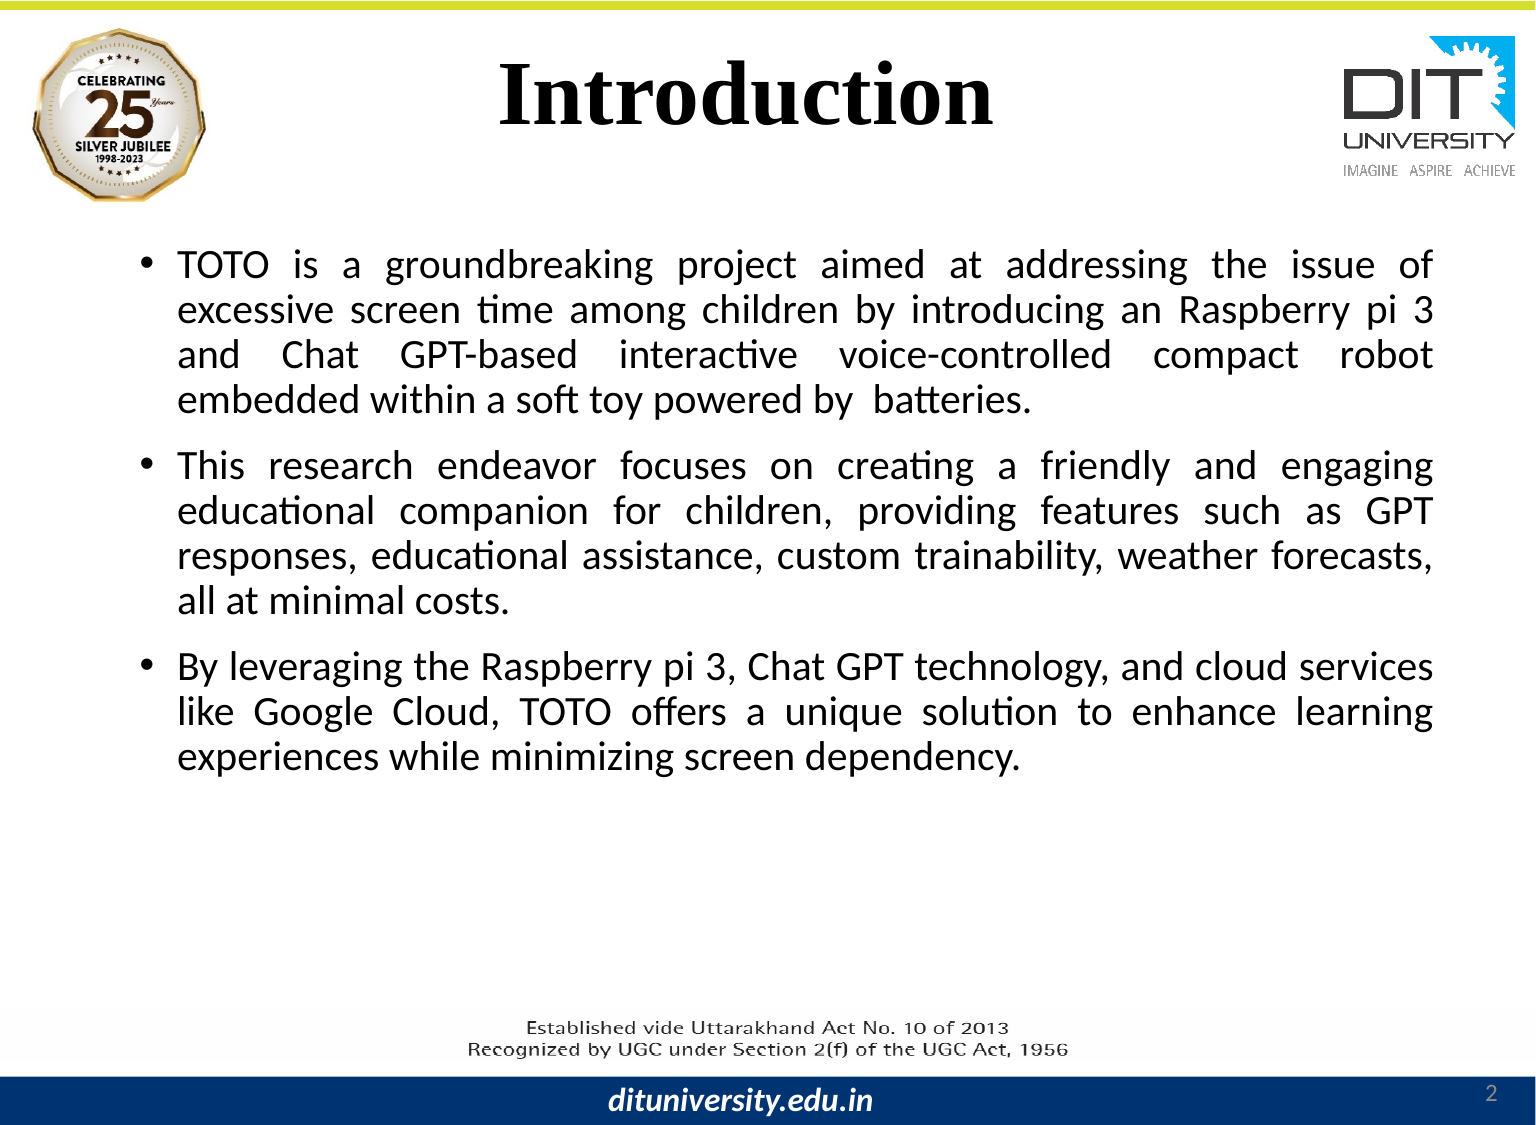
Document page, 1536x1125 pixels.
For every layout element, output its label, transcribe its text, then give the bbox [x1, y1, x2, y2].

picture [0, 1010, 1535, 1061]
picture [2, 11, 240, 231]
slide_number 2 [1167, 1076, 1513, 1108]
title Introduction [84, 38, 1409, 256]
picture [1344, 36, 1515, 176]
list TOTO is a groundbreaking project aimed at addressing the issue of excessive screen time among children by introducing an Raspberry pi 3 and Chat GPT-based interactive voice-controlled compact robot embedded within a soft toy powered by batteries. This research endeavor focuses on creating a friendly and engaging educational companion for children, providing features such as GPT responses, educational assistance, custom trainability, weather forecasts, all at minimal costs. By leveraging the Raspberry pi 3, Chat GPT technology, and cloud services like Google Cloud, TOTO offers a unique solution to enhance learning experiences while minimizing screen dependency. [124, 235, 1449, 982]
